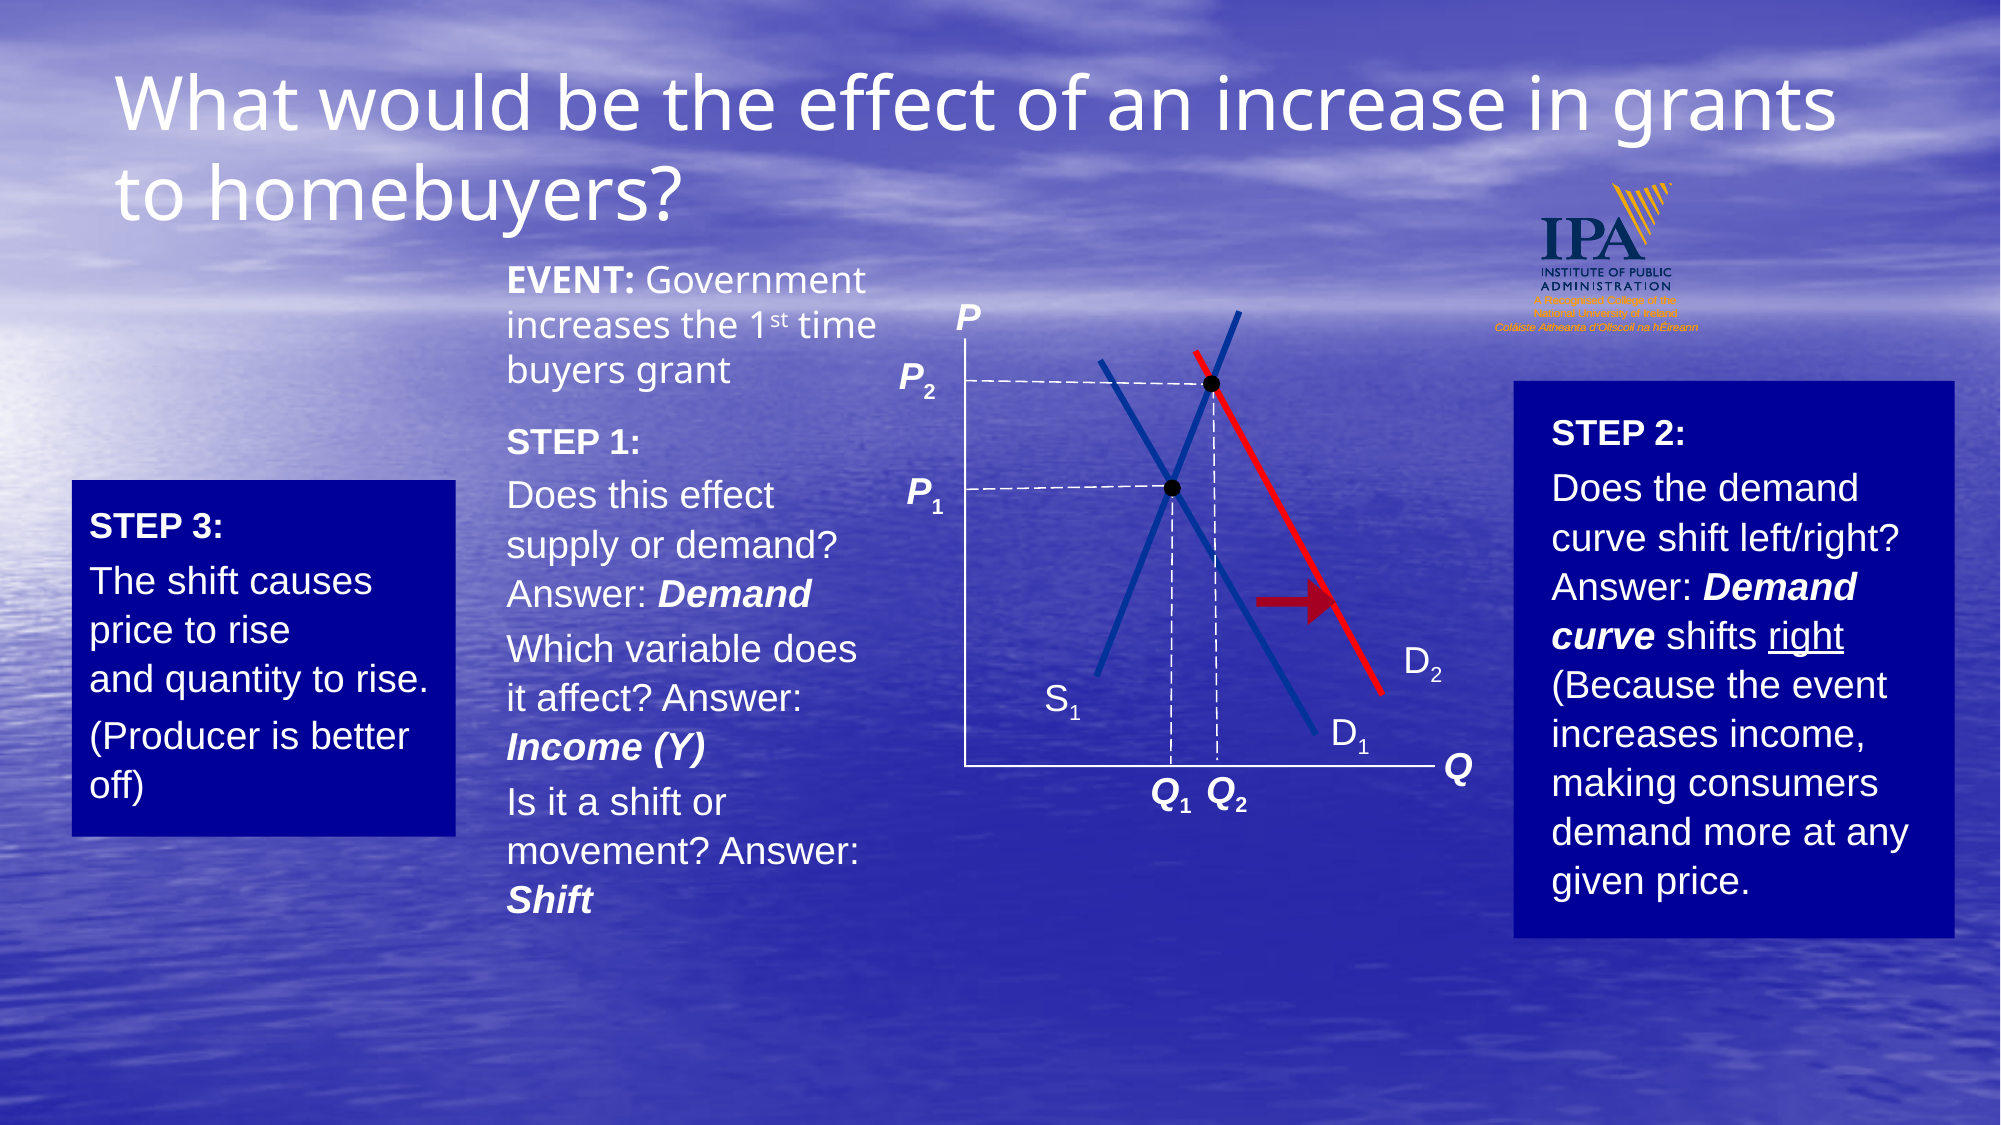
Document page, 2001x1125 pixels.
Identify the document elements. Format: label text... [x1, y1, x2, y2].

text_box STEP 1: Does this effect supply or demand? Answer: Demand Which variable does it affect? Answer: Income (Y) Is it a shift or movement? Answer: Shift [491, 409, 897, 929]
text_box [1023, 311, 1240, 352]
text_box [1195, 350, 1459, 696]
text_box STEP 3: The shift causes price to rise and quantity to rise. (Producer is better off) [74, 483, 454, 765]
text_box What would be the effect of an increase in grants to homebuyers? [99, 47, 1900, 221]
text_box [941, 285, 1486, 796]
text_box STEP 2: Does the demand curve shift left/right? Answer: Demand curve shifts right (Because the event increases income, making consumers demand more at any given price. [1536, 390, 1931, 918]
picture [1483, 177, 1728, 375]
list EVENT: Government increases the 1st time buyers grant [490, 248, 940, 400]
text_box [1257, 696, 1404, 781]
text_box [887, 352, 1257, 812]
text_box [71, 480, 456, 837]
text_box [1513, 380, 1955, 939]
